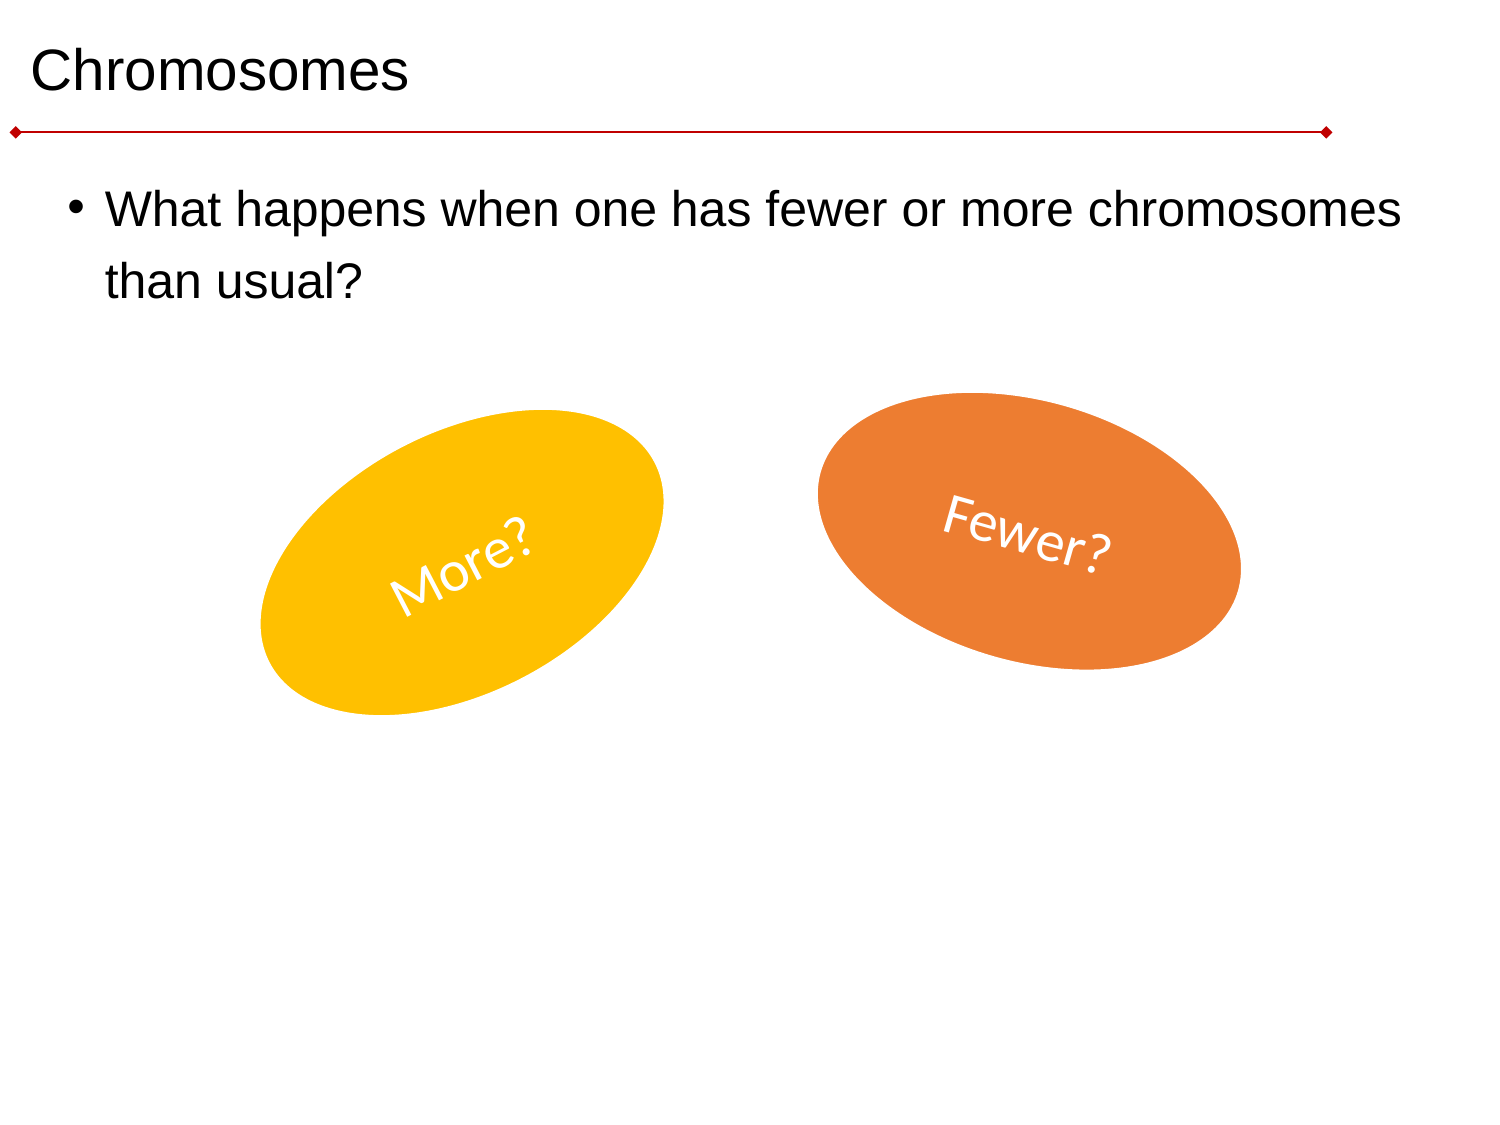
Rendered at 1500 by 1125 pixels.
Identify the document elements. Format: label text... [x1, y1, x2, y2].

list What happens when one has fewer or more chromosomes than usual? [52, 156, 1434, 1014]
text_box More? [257, 406, 667, 719]
title Chromosomes [15, 8, 1377, 135]
text_box Fewer? [814, 389, 1245, 673]
